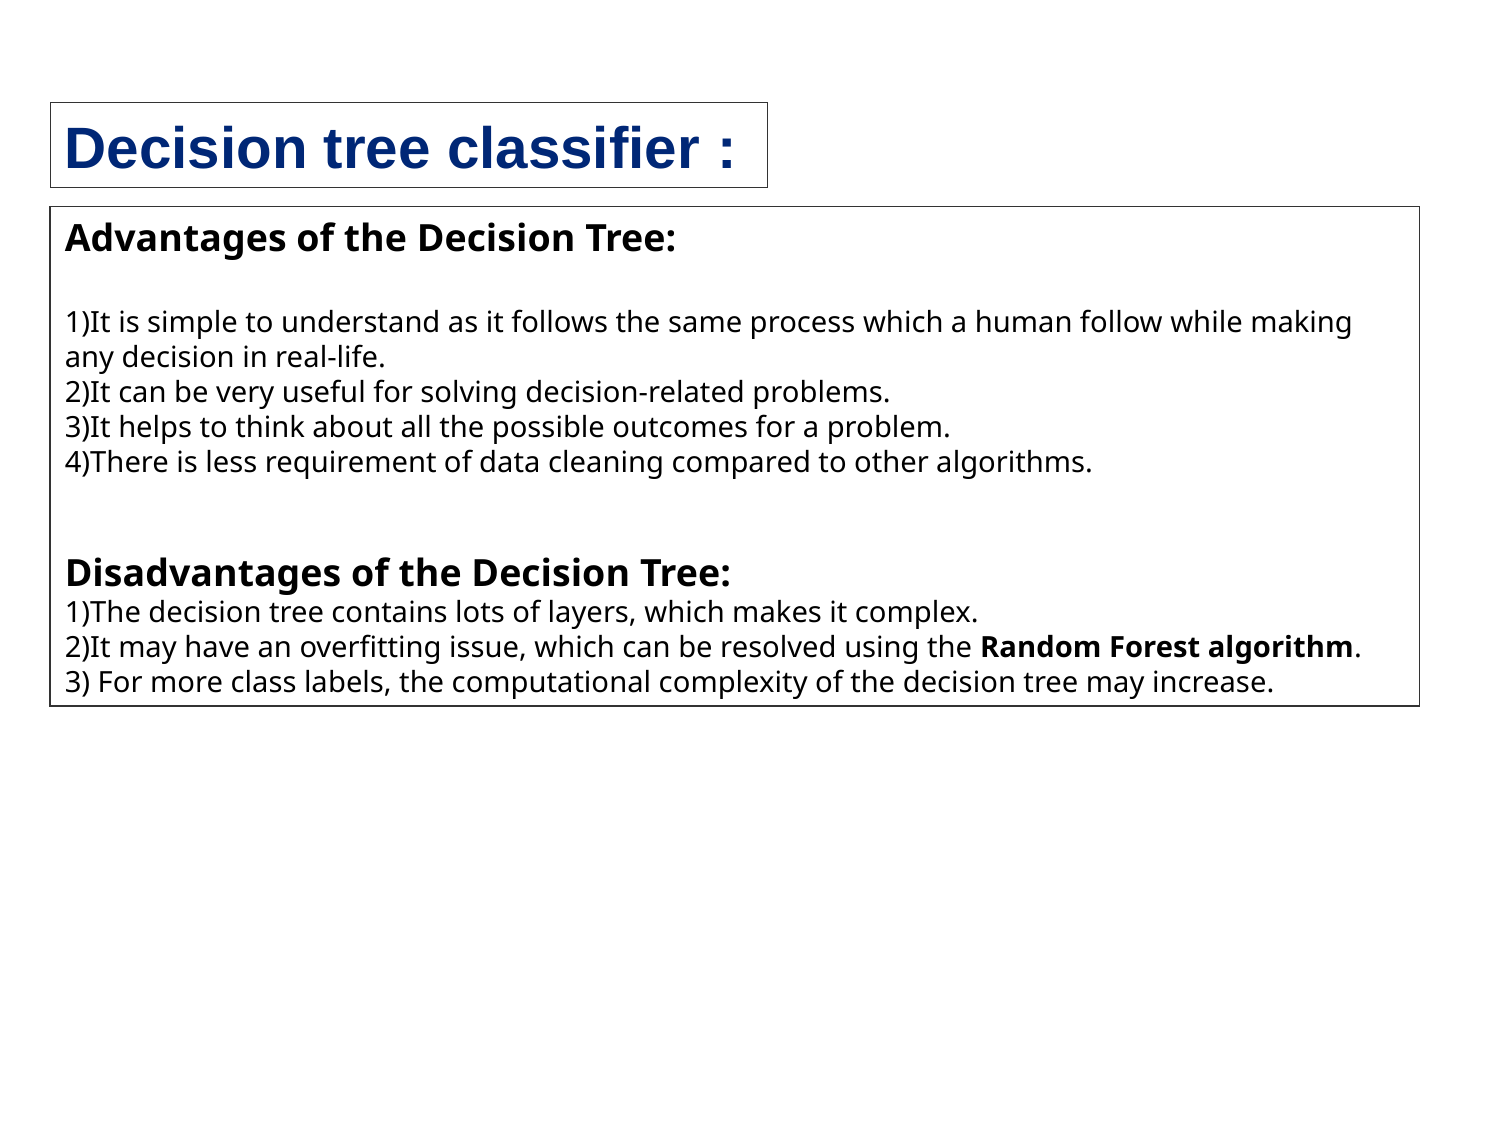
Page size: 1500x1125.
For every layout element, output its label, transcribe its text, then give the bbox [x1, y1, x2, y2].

text_box Advantages of the Decision Tree: 1)It is simple to understand as it follows the same process which a human follow while making any decision in real-life. 2)It can be very useful for solving decision-related problems. 3)It helps to think about all the possible outcomes for a problem. 4)There is less requirement of data cleaning compared to other algorithms. Disadvantages of the Decision Tree: 1)The decision tree contains lots of layers, which makes it complex. 2)It may have an overfitting issue, which can be resolved using the Random Forest algorithm. 3) For more class labels, the computational complexity of the decision tree may increase. [50, 206, 1420, 706]
text_box Decision tree classifier : [50, 102, 768, 188]
